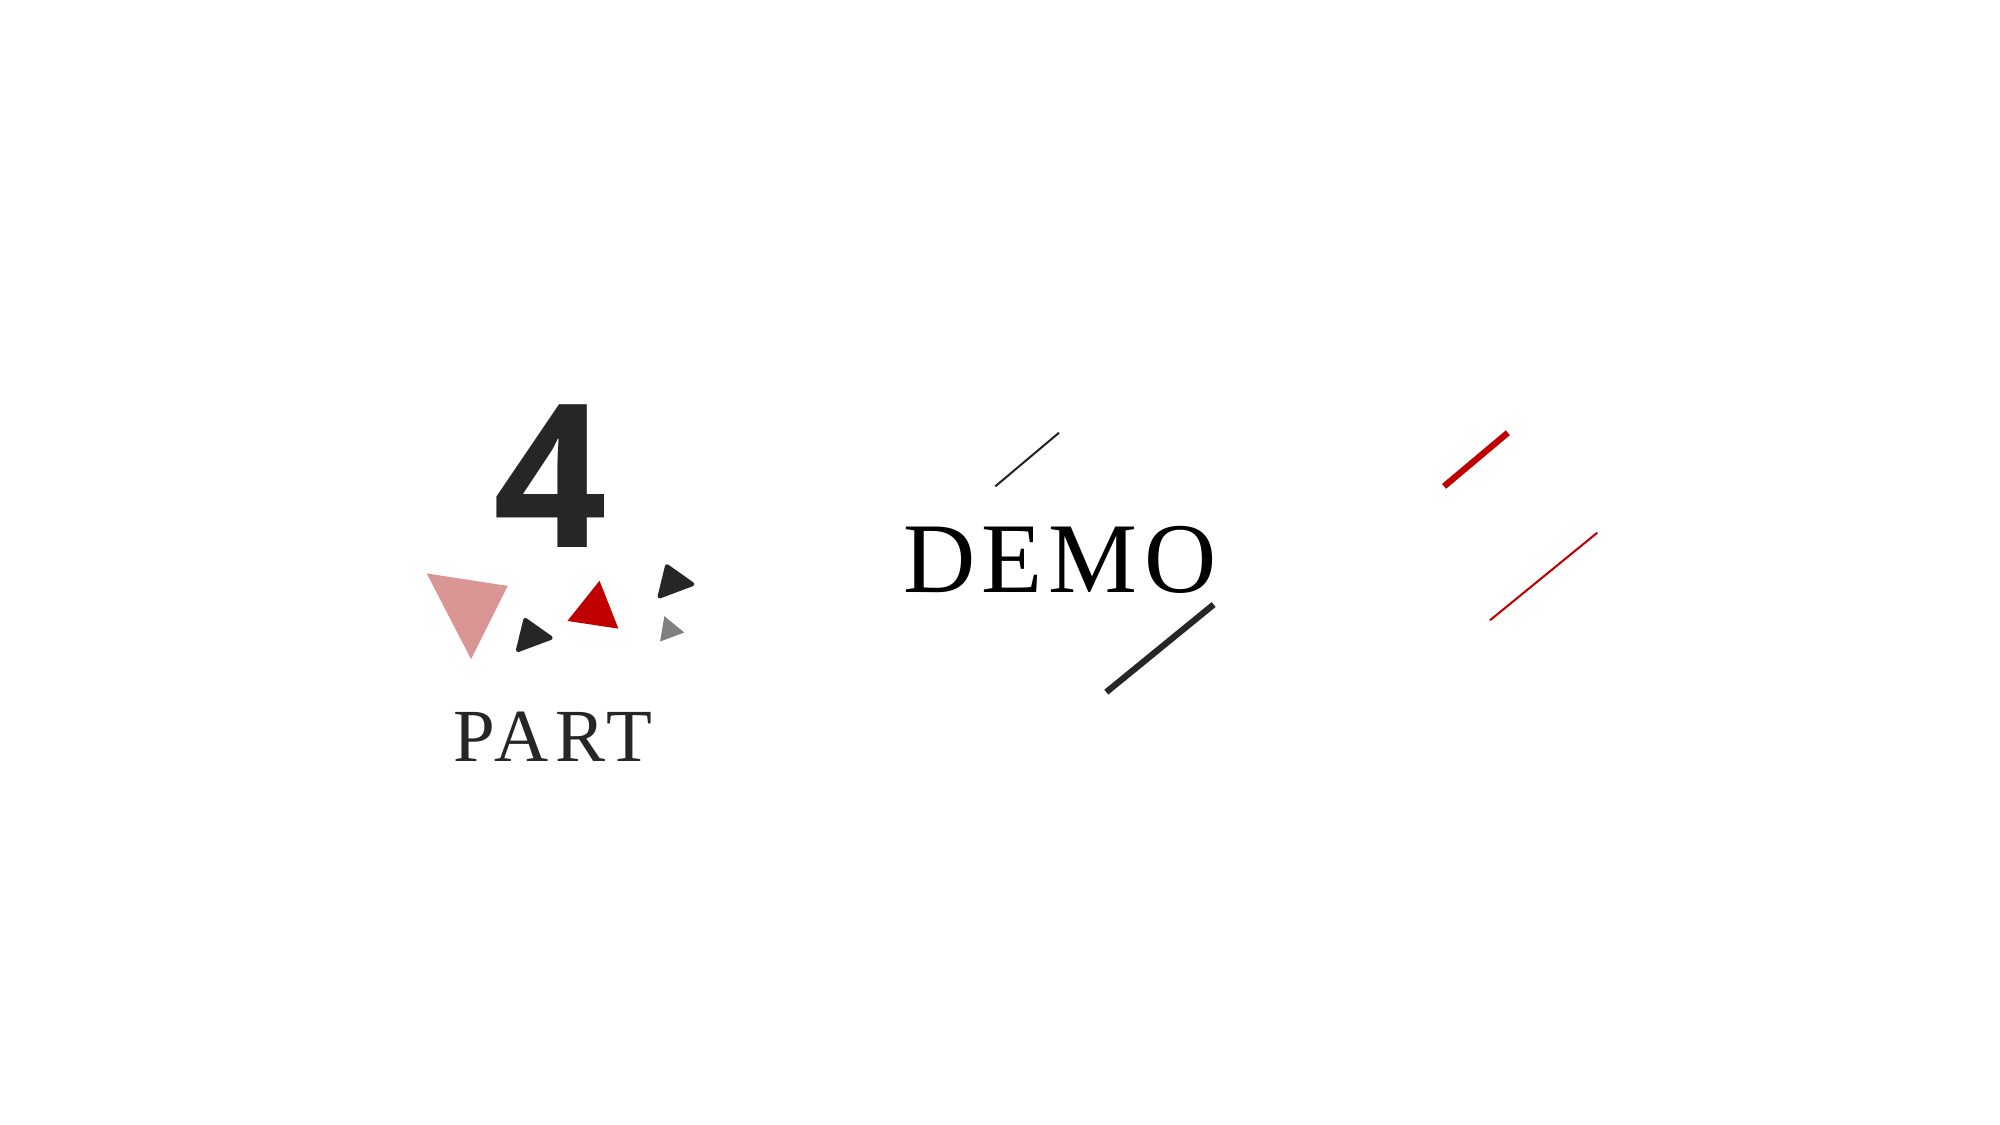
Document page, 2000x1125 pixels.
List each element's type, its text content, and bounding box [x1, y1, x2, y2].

text_box 4 [478, 340, 623, 595]
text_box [994, 432, 1060, 487]
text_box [1443, 432, 1509, 487]
text_box [657, 564, 695, 599]
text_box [1105, 604, 1214, 693]
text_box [1489, 532, 1598, 621]
text_box [424, 571, 506, 662]
text_box [658, 614, 687, 644]
text_box [565, 595, 621, 631]
text_box DEMO [888, 484, 1232, 620]
text_box [515, 618, 553, 652]
text_box PART [438, 678, 668, 784]
